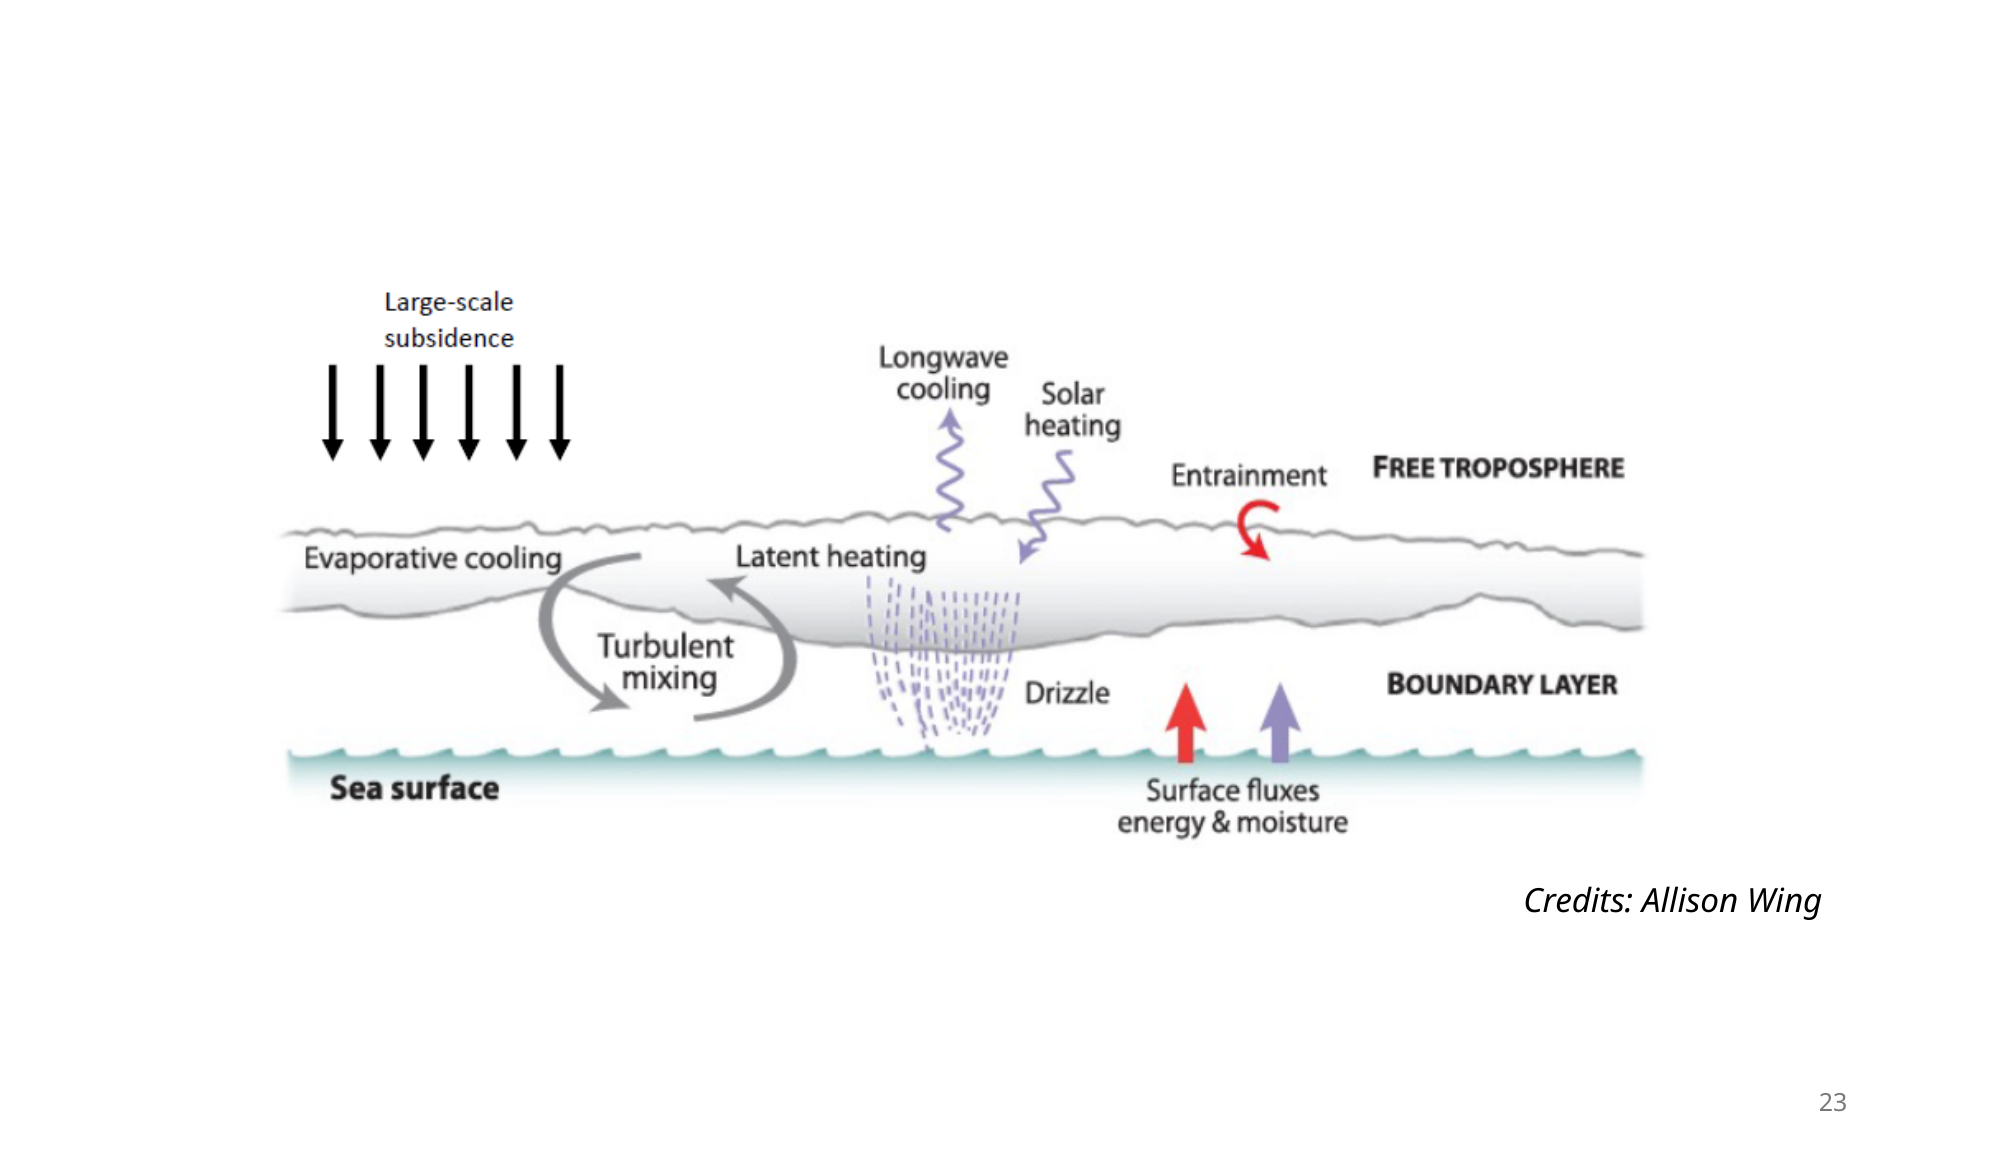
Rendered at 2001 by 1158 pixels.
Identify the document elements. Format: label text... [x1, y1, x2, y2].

picture [259, 245, 1663, 853]
slide_number 23 [1412, 1072, 1863, 1135]
text_box Credits: Allison Wing [1508, 871, 1985, 927]
